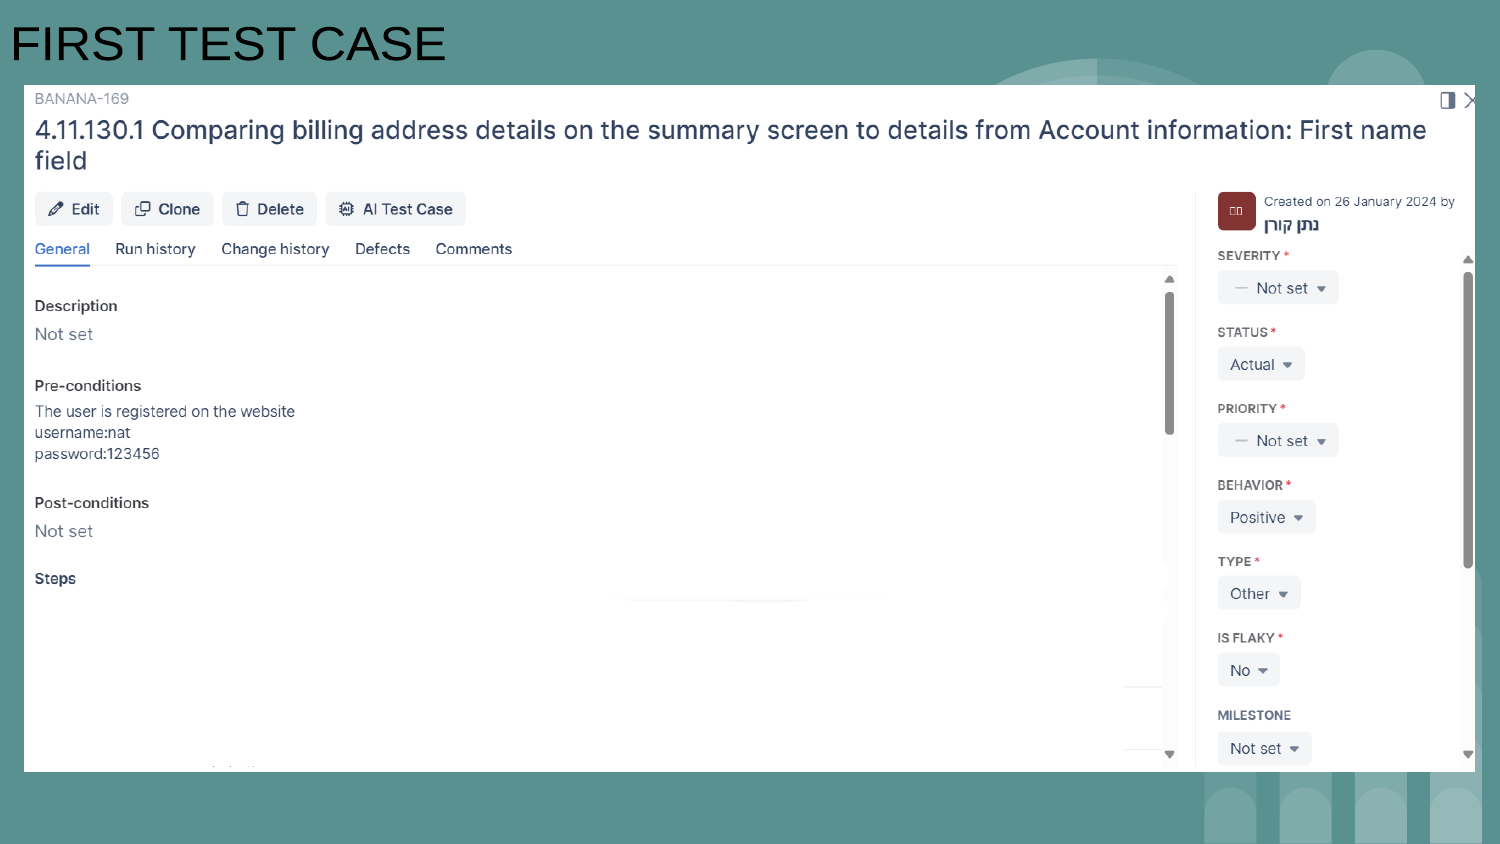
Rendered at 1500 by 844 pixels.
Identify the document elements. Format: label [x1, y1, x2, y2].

picture [24, 85, 1476, 772]
